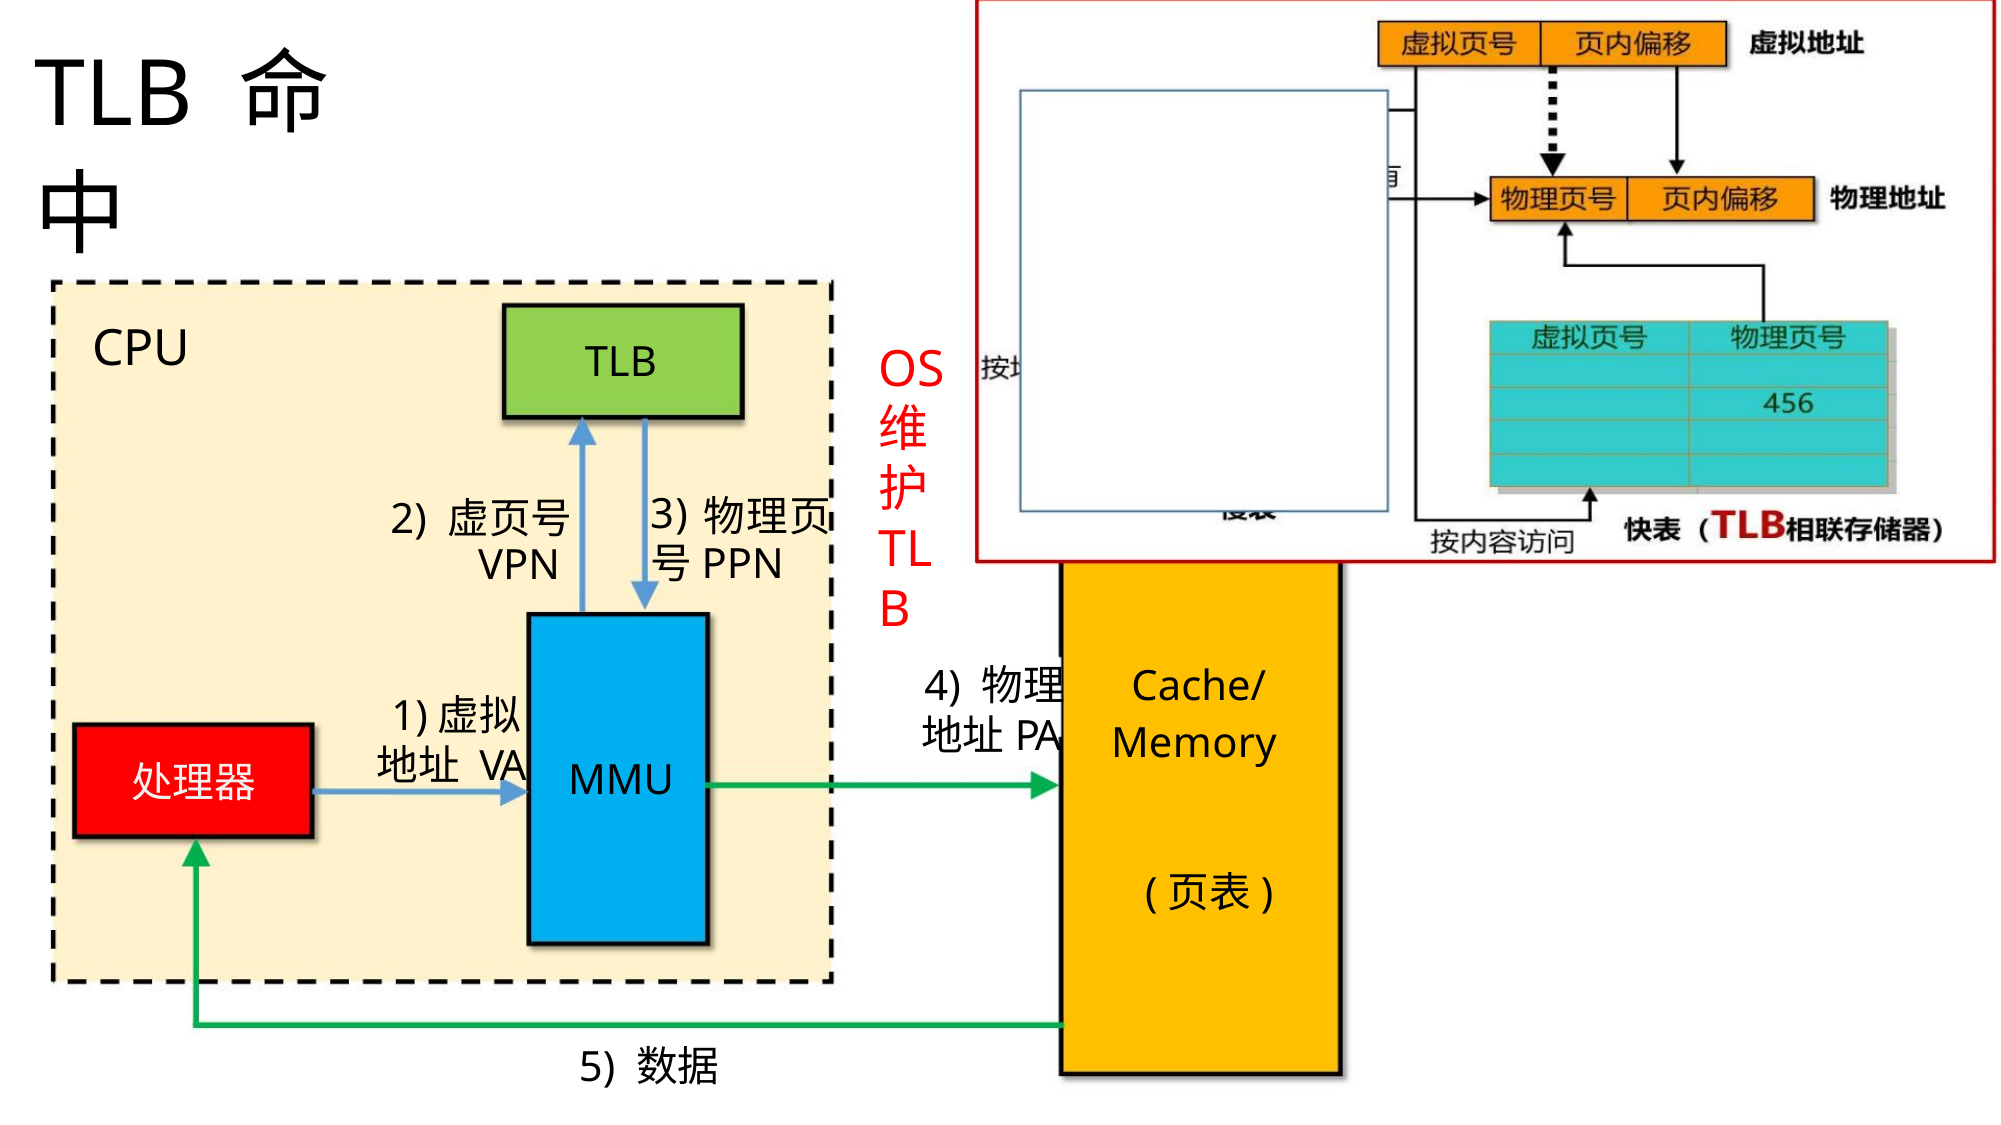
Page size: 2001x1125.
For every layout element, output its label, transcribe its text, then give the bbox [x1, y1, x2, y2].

text_box MMU [568, 755, 693, 803]
text_box CPU [92, 319, 223, 376]
text_box 物理页 [703, 484, 857, 540]
text_box TLB 命中 [34, 22, 397, 265]
text_box Memory [1111, 710, 1315, 766]
text_box TLB [584, 338, 687, 386]
text_box 地址PA [921, 703, 1088, 760]
text_box 5) 数据 [578, 1034, 736, 1090]
text_box 1)虚拟 地址 VA [376, 683, 552, 789]
text_box (页表) [1144, 860, 1282, 916]
text_box OS 维 护 TL B [878, 330, 974, 637]
text_box VPN [478, 541, 590, 589]
text_box 3) 号PPN [649, 490, 808, 588]
text_box 4) 物理 Cache/ [924, 653, 1298, 710]
text_box 处理器 [130, 750, 282, 806]
text_box 2) 虚页号 [390, 486, 589, 542]
text_box [0, 0, 2000, 1125]
